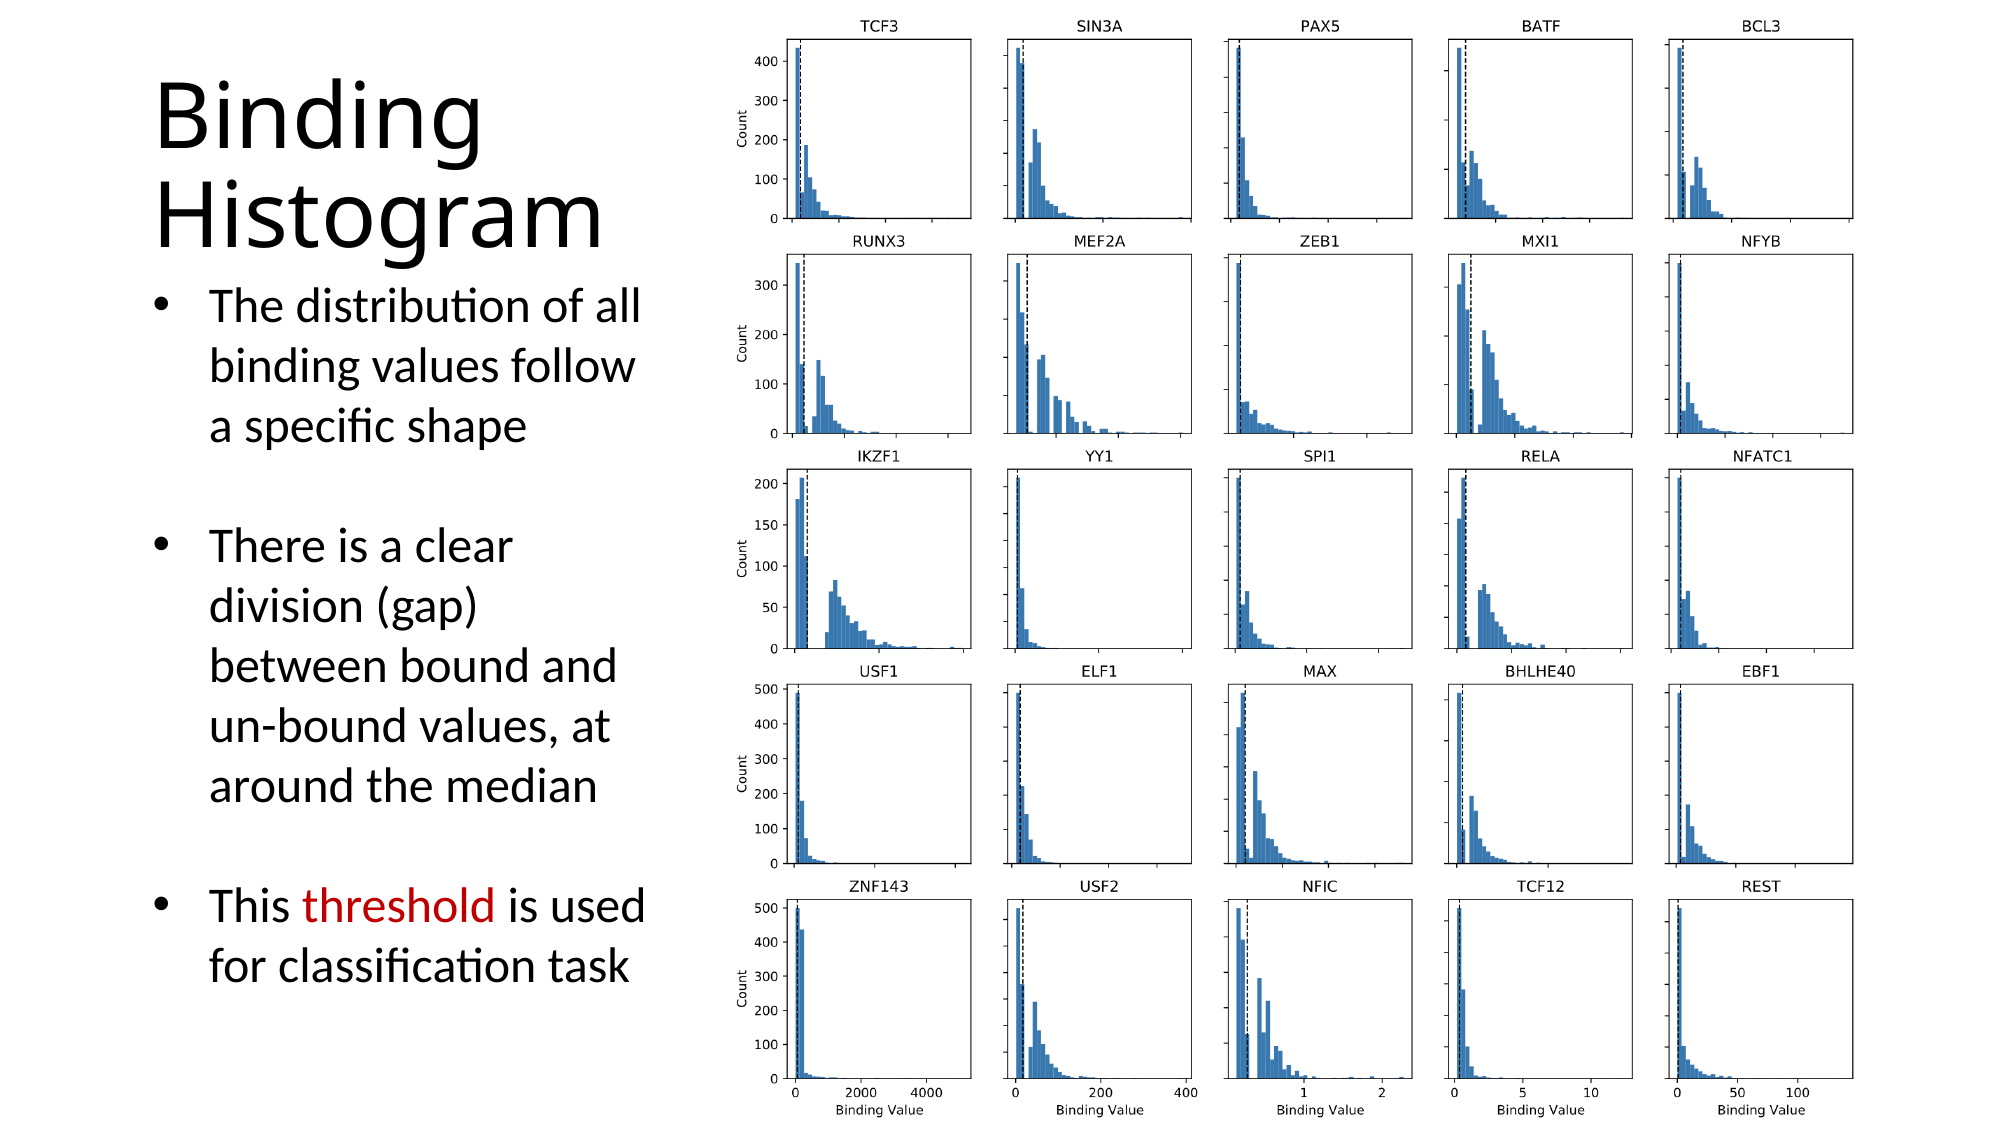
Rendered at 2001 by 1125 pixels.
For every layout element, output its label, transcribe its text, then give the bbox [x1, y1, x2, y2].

title Binding Histogram [137, 59, 726, 278]
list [726, 12, 1864, 1125]
text_box The distribution of all binding values follow a specific shape There is a clear division (gap) between bound and un-bound values, at around the median This threshold is used for classification task [137, 265, 678, 1001]
